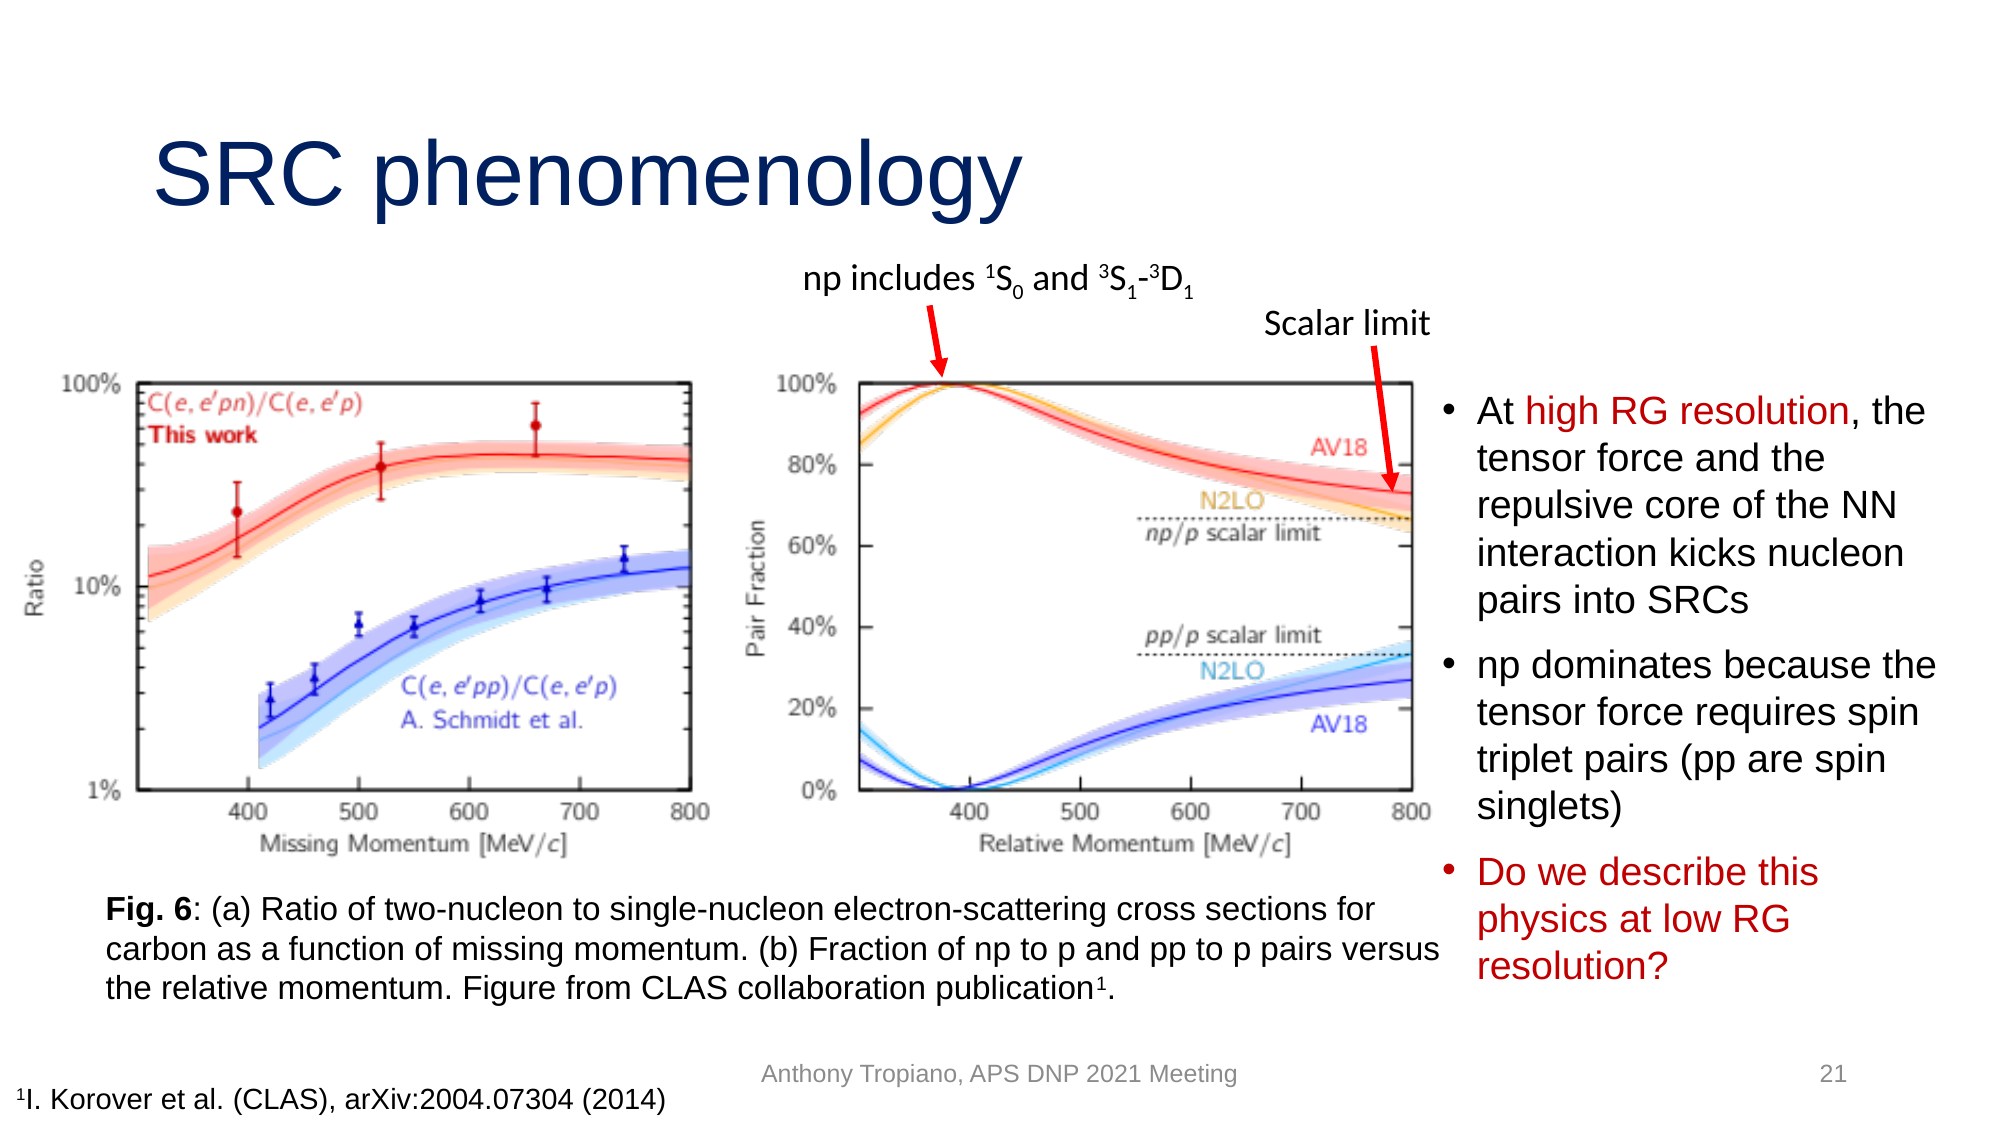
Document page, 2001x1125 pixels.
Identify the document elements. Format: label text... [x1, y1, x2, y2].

text_box Fig. 6: (a) Ratio of two-nucleon to single-nucleon electron-scattering cross sections for carbon as a function of missing momentum. (b) Fraction of np to p and pp to p pairs versus the relative momentum. Figure from CLAS collaboration publication1. [90, 879, 1461, 1014]
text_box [1373, 345, 1393, 493]
text_box Scalar limit [1249, 290, 1446, 339]
footer Anthony Tropiano, APS DNP 2021 Meeting [662, 1042, 1338, 1103]
text_box np includes 1S0 and 3S1-3D1 [787, 245, 1209, 312]
list At high RG resolution, the tensor force and the repulsive core of the NN interaction kicks nucleon pairs into SRCs np dominates because the tensor force requires spin triplet pairs (pp are spin singlets) Do we describe this physics at low RG resolution? [1448, 377, 1961, 999]
text_box 1I. Korover et al. (CLAS), arXiv:2004.07304 (2014) [1, 1072, 683, 1125]
picture [0, 339, 1448, 880]
title SRC phenomenology [137, 59, 1863, 278]
slide_number 21 [1412, 1042, 1863, 1103]
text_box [929, 305, 943, 378]
